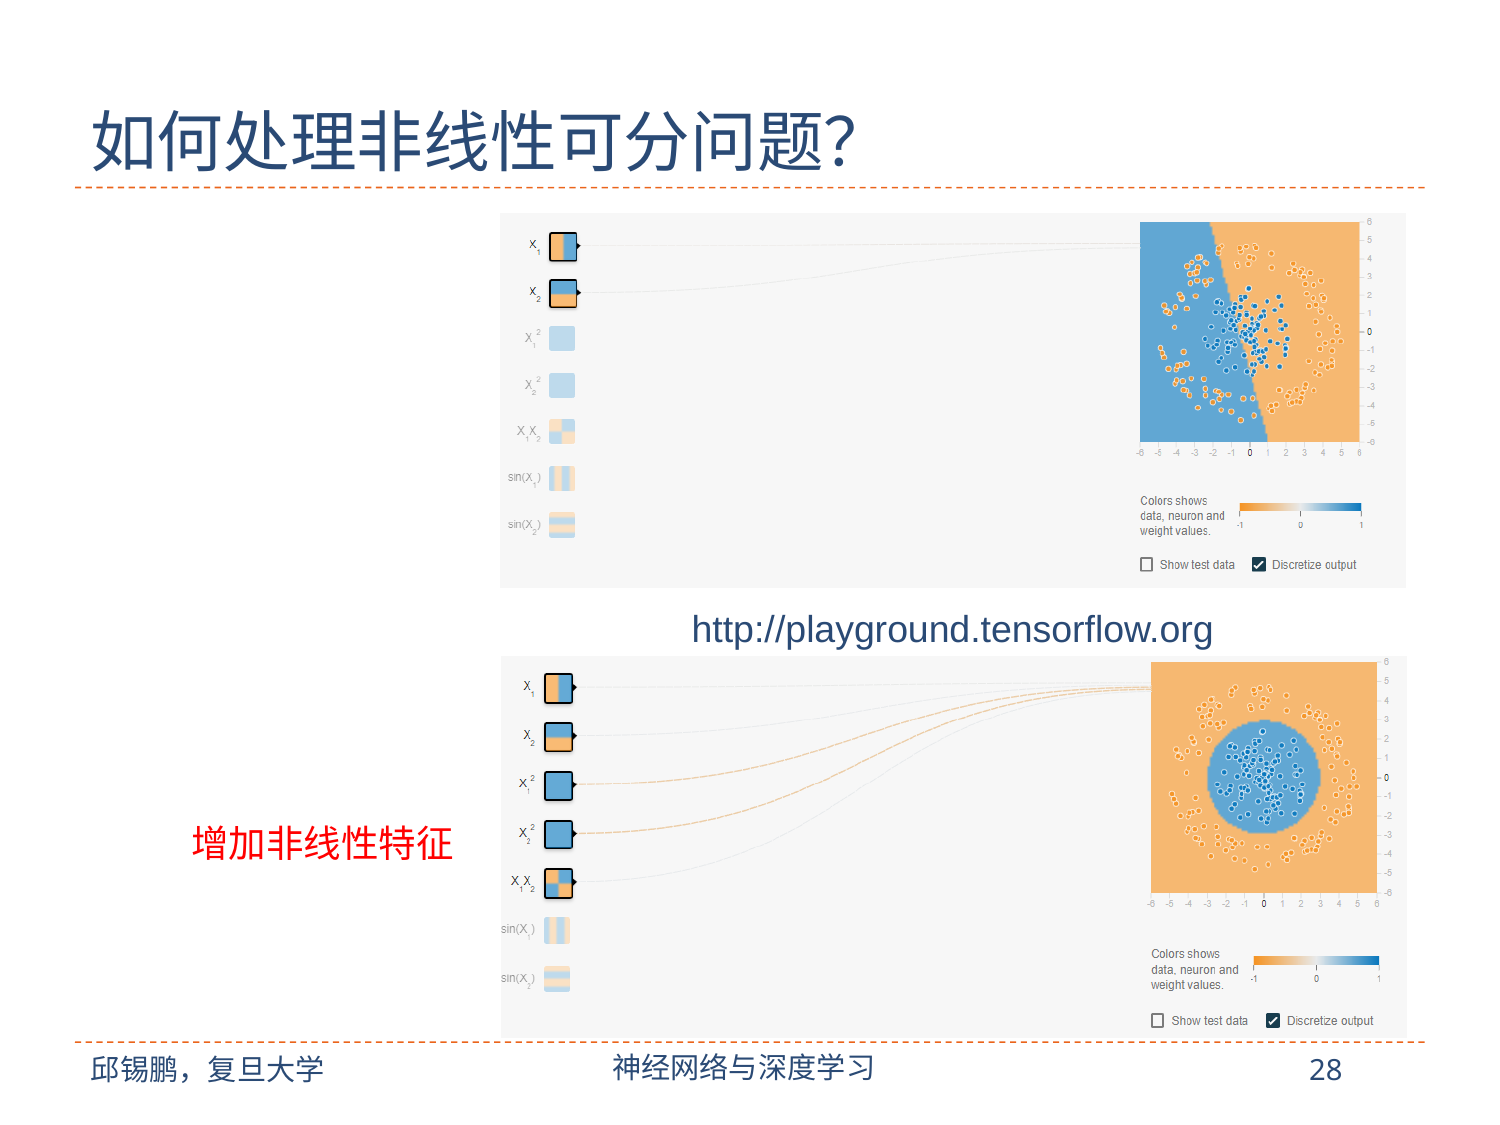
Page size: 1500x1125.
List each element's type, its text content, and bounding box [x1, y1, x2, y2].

text_box http://playground.tensorflow.org [676, 602, 1229, 656]
picture [501, 656, 1407, 1038]
text_box 增加非线性特征 [176, 812, 469, 873]
title 如何处理非线性可分问题？ [75, 24, 1425, 188]
picture [499, 213, 1406, 588]
